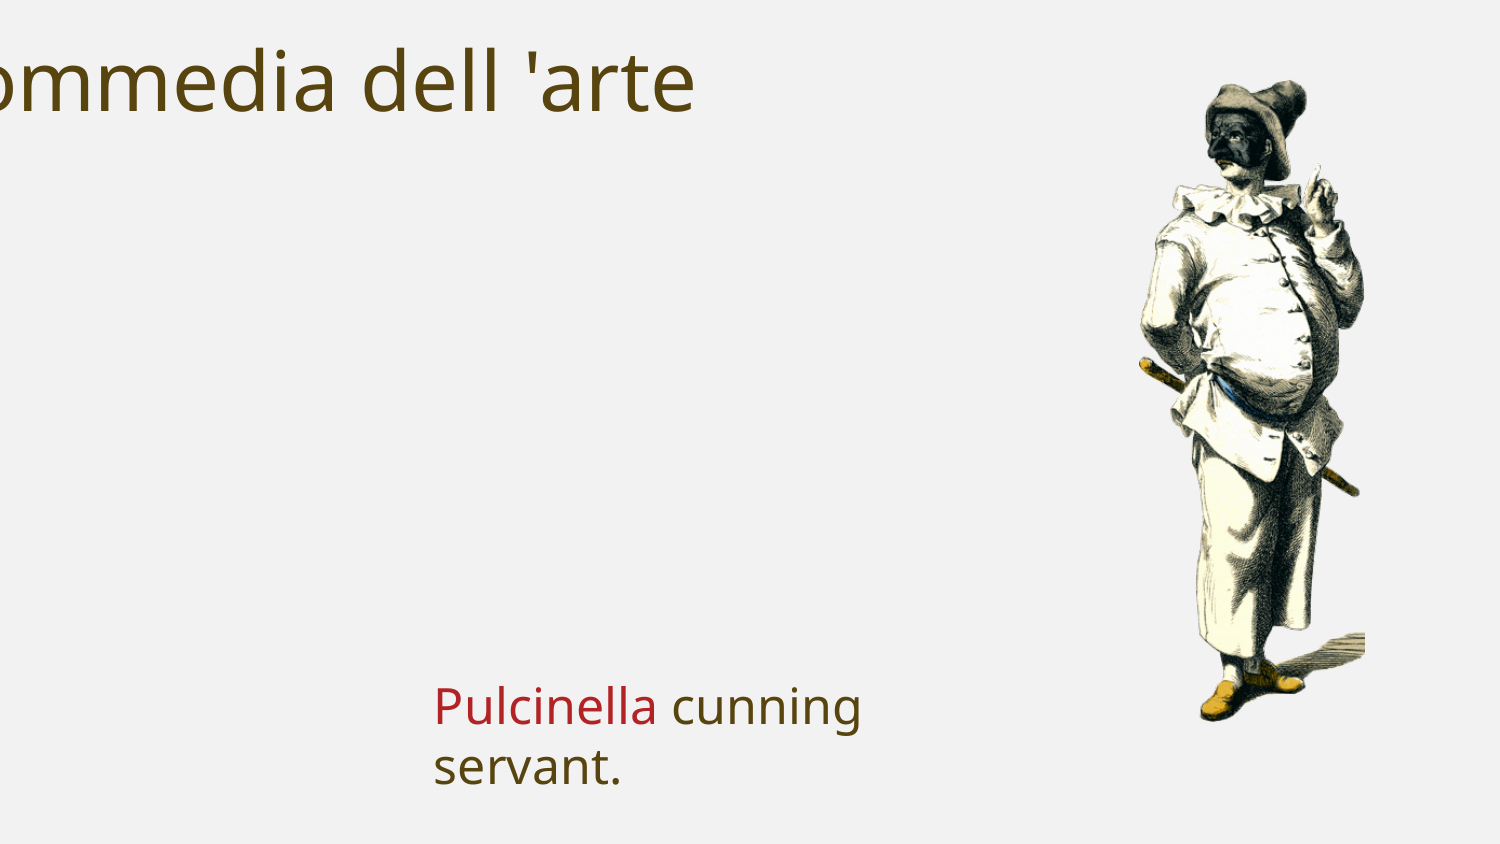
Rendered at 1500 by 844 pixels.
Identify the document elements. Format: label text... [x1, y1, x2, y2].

text_box Pulcinella cunning servant. [419, 667, 1069, 802]
text_box Commedia dell 'arte [0, 20, 713, 135]
picture [1139, 78, 1365, 723]
